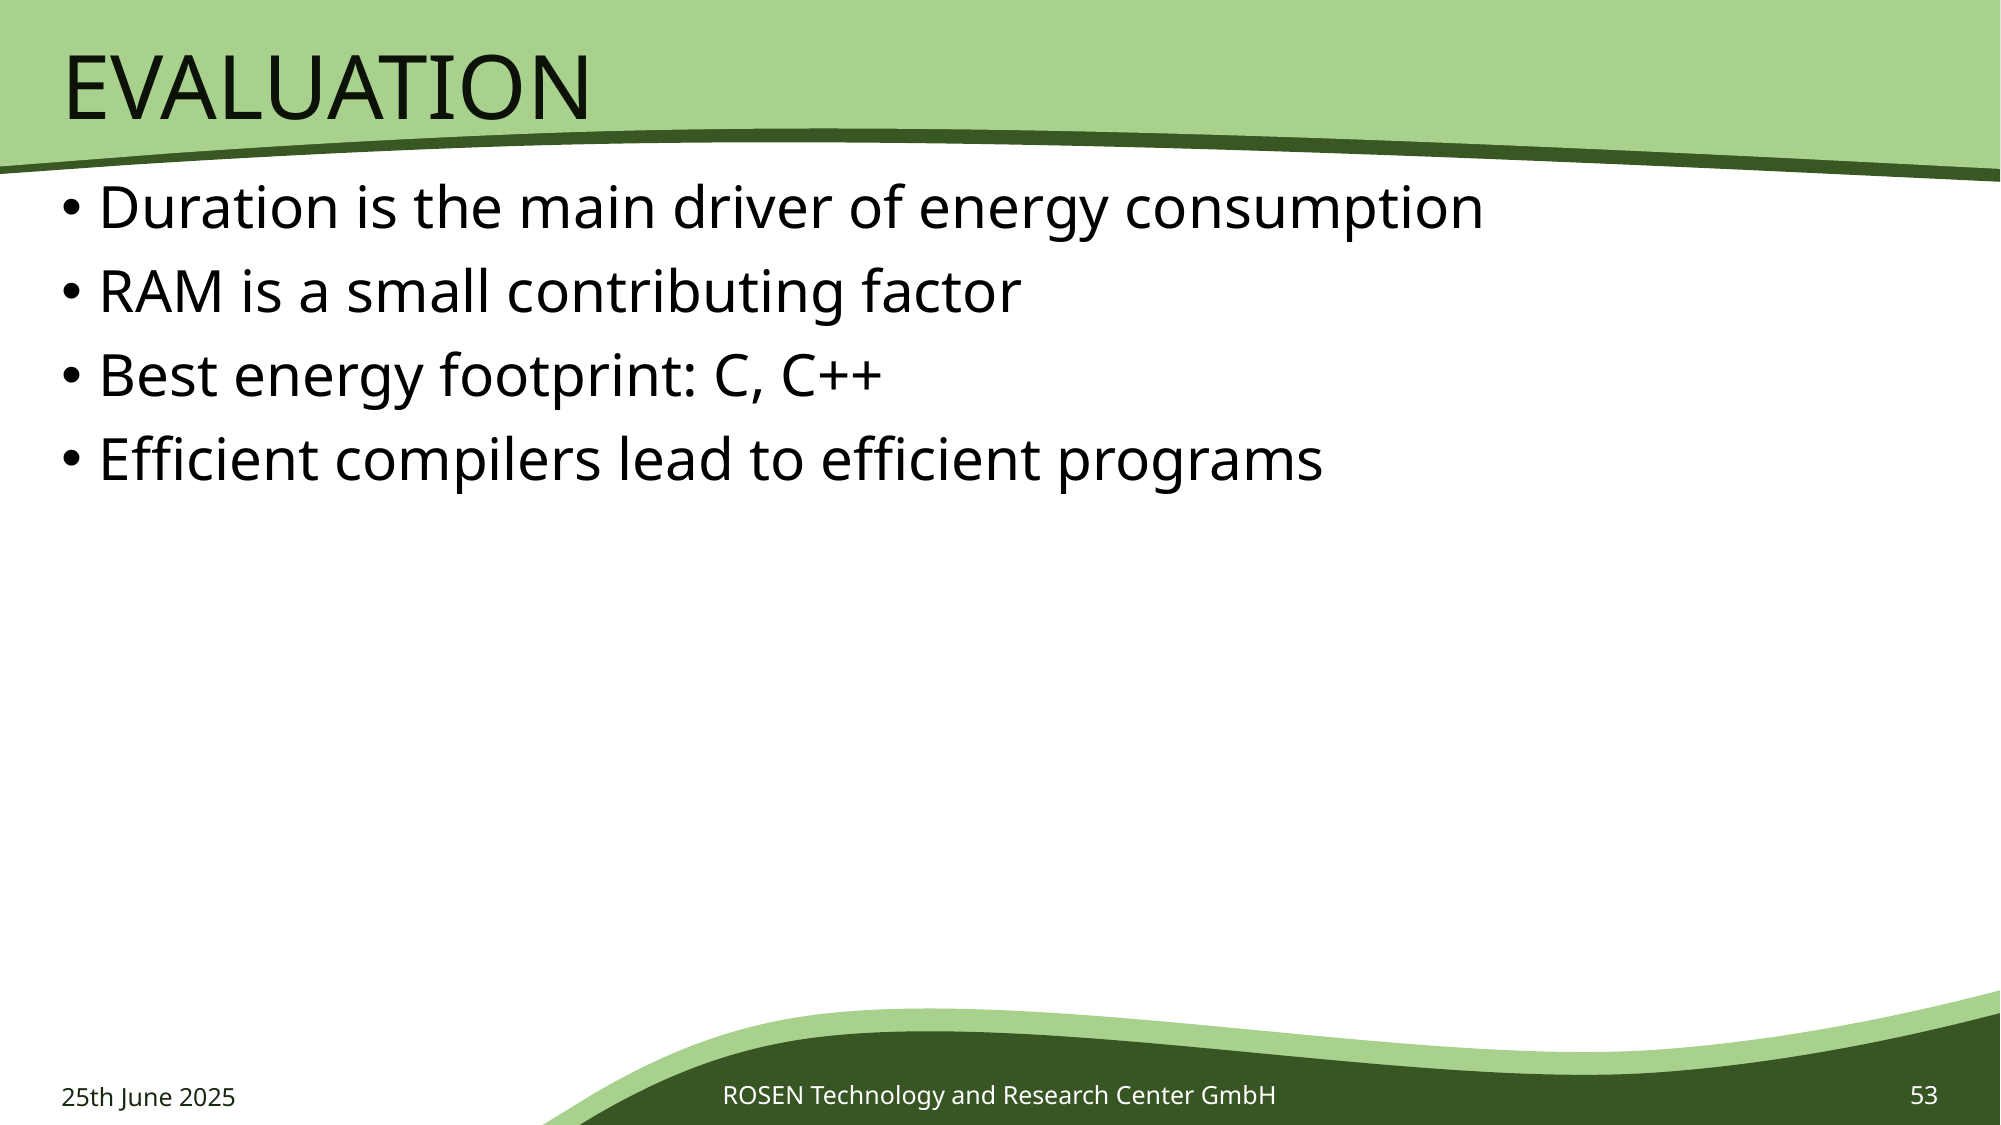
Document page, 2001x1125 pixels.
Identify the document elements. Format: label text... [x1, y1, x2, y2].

list Duration is the main driver of energy consumption RAM is a small contributing factor Best energy footprint: C, C++ Efficient compilers lead to efficient programs [46, 170, 1954, 1092]
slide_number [46, 1066, 290, 1125]
slide_number 53 [1751, 1066, 1954, 1125]
title Evaluation [46, 34, 1954, 146]
footer ROSEN Technology and Research Center GmbH [410, 1066, 1590, 1125]
